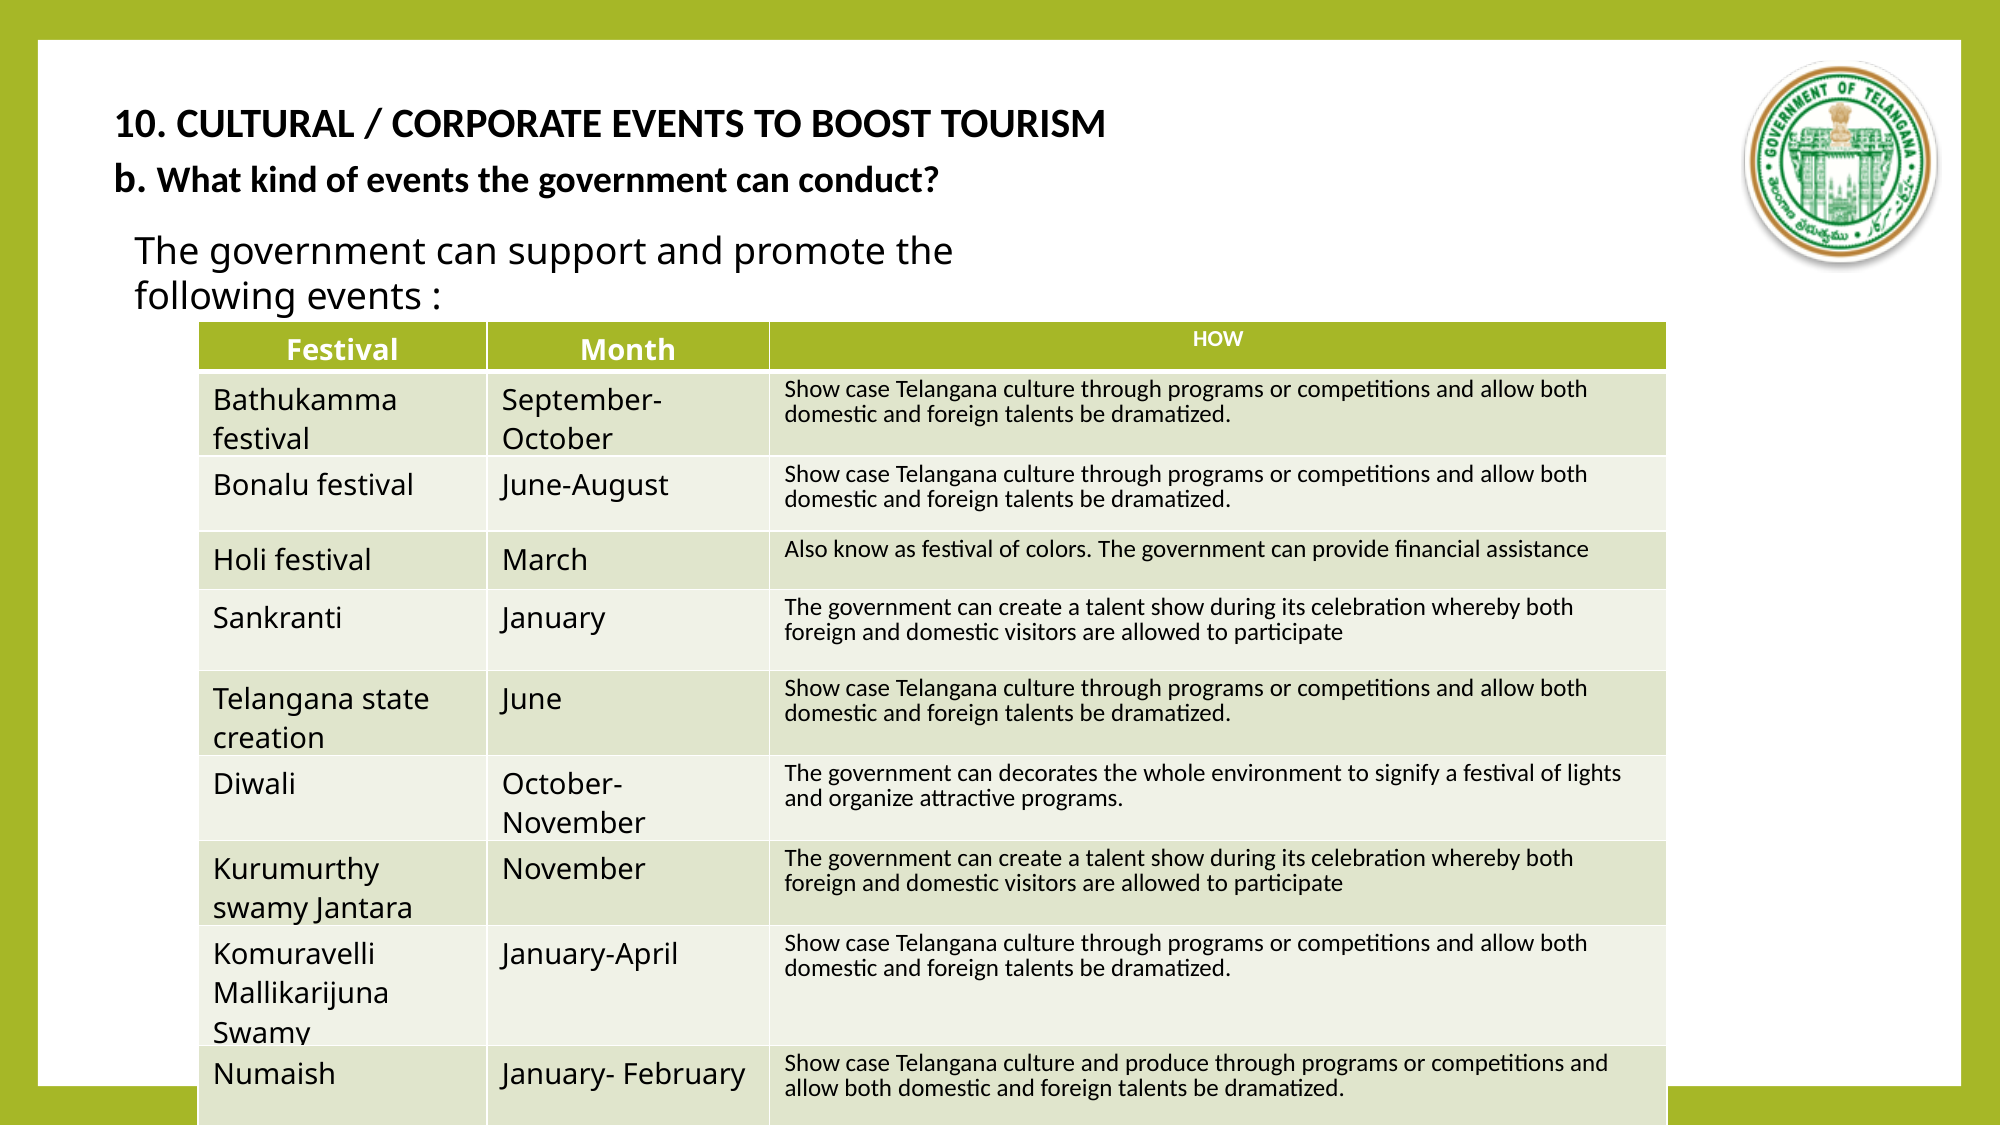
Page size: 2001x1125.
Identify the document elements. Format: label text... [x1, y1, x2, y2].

table_cell Telangana state creation [199, 671, 486, 755]
text_box The government can support and promote the following events : [119, 219, 1000, 325]
table_header HOW [770, 322, 1666, 369]
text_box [1740, 60, 1943, 273]
table_cell October-November [488, 756, 769, 840]
text_box 10. CULTURAL / CORPORATE EVENTS TO BOOST TOURISM b. What kind of events the government can conduct? [98, 88, 1124, 493]
table_cell Show case Telangana culture through programs or competitions and allow both domestic and foreign talents be dramatized. [770, 374, 1666, 455]
table_cell Show case Telangana culture through programs or competitions and allow both domestic and foreign talents be dramatized. [770, 671, 1666, 755]
table_cell The government can create a talent show during its celebration whereby both foreign and domestic visitors are allowed to participate [770, 841, 1666, 925]
table_cell September-October [488, 374, 769, 455]
table_cell Diwali [199, 756, 486, 840]
table_cell Holi festival [199, 532, 486, 589]
table_cell The government can decorates the whole environment to signify a festival of lights and organize attractive programs. [770, 756, 1666, 840]
table_cell June-August [488, 457, 769, 530]
table_cell January [488, 590, 769, 670]
table_cell Kurumurthy swamy Jantara [199, 841, 486, 925]
table_header Festival [199, 322, 486, 369]
table_cell November [488, 841, 769, 925]
table_cell Show case Telangana culture and produce through programs or competitions and allow both domestic and foreign talents be dramatized. [770, 1046, 1666, 1125]
table_cell Bonalu festival [199, 457, 486, 530]
table_cell Show case Telangana culture through programs or competitions and allow both domestic and foreign talents be dramatized. [770, 457, 1666, 530]
table_cell Komuravelli Mallikarijuna Swamy [199, 926, 486, 1045]
table_cell January- February [488, 1046, 769, 1125]
table_cell Numaish [199, 1046, 486, 1125]
table_cell The government can create a talent show during its celebration whereby both foreign and domestic visitors are allowed to participate [770, 590, 1666, 670]
table_header Month [488, 322, 769, 369]
table_cell Bathukamma festival [199, 374, 486, 455]
table_cell Show case Telangana culture through programs or competitions and allow both domestic and foreign talents be dramatized. [770, 926, 1666, 1045]
table_cell Also know as festival of colors. The government can provide financial assistance [770, 532, 1666, 589]
table_cell January-April [488, 926, 769, 1045]
table_cell March [488, 532, 769, 589]
table_cell June [488, 671, 769, 755]
table_cell Sankranti [199, 590, 486, 670]
